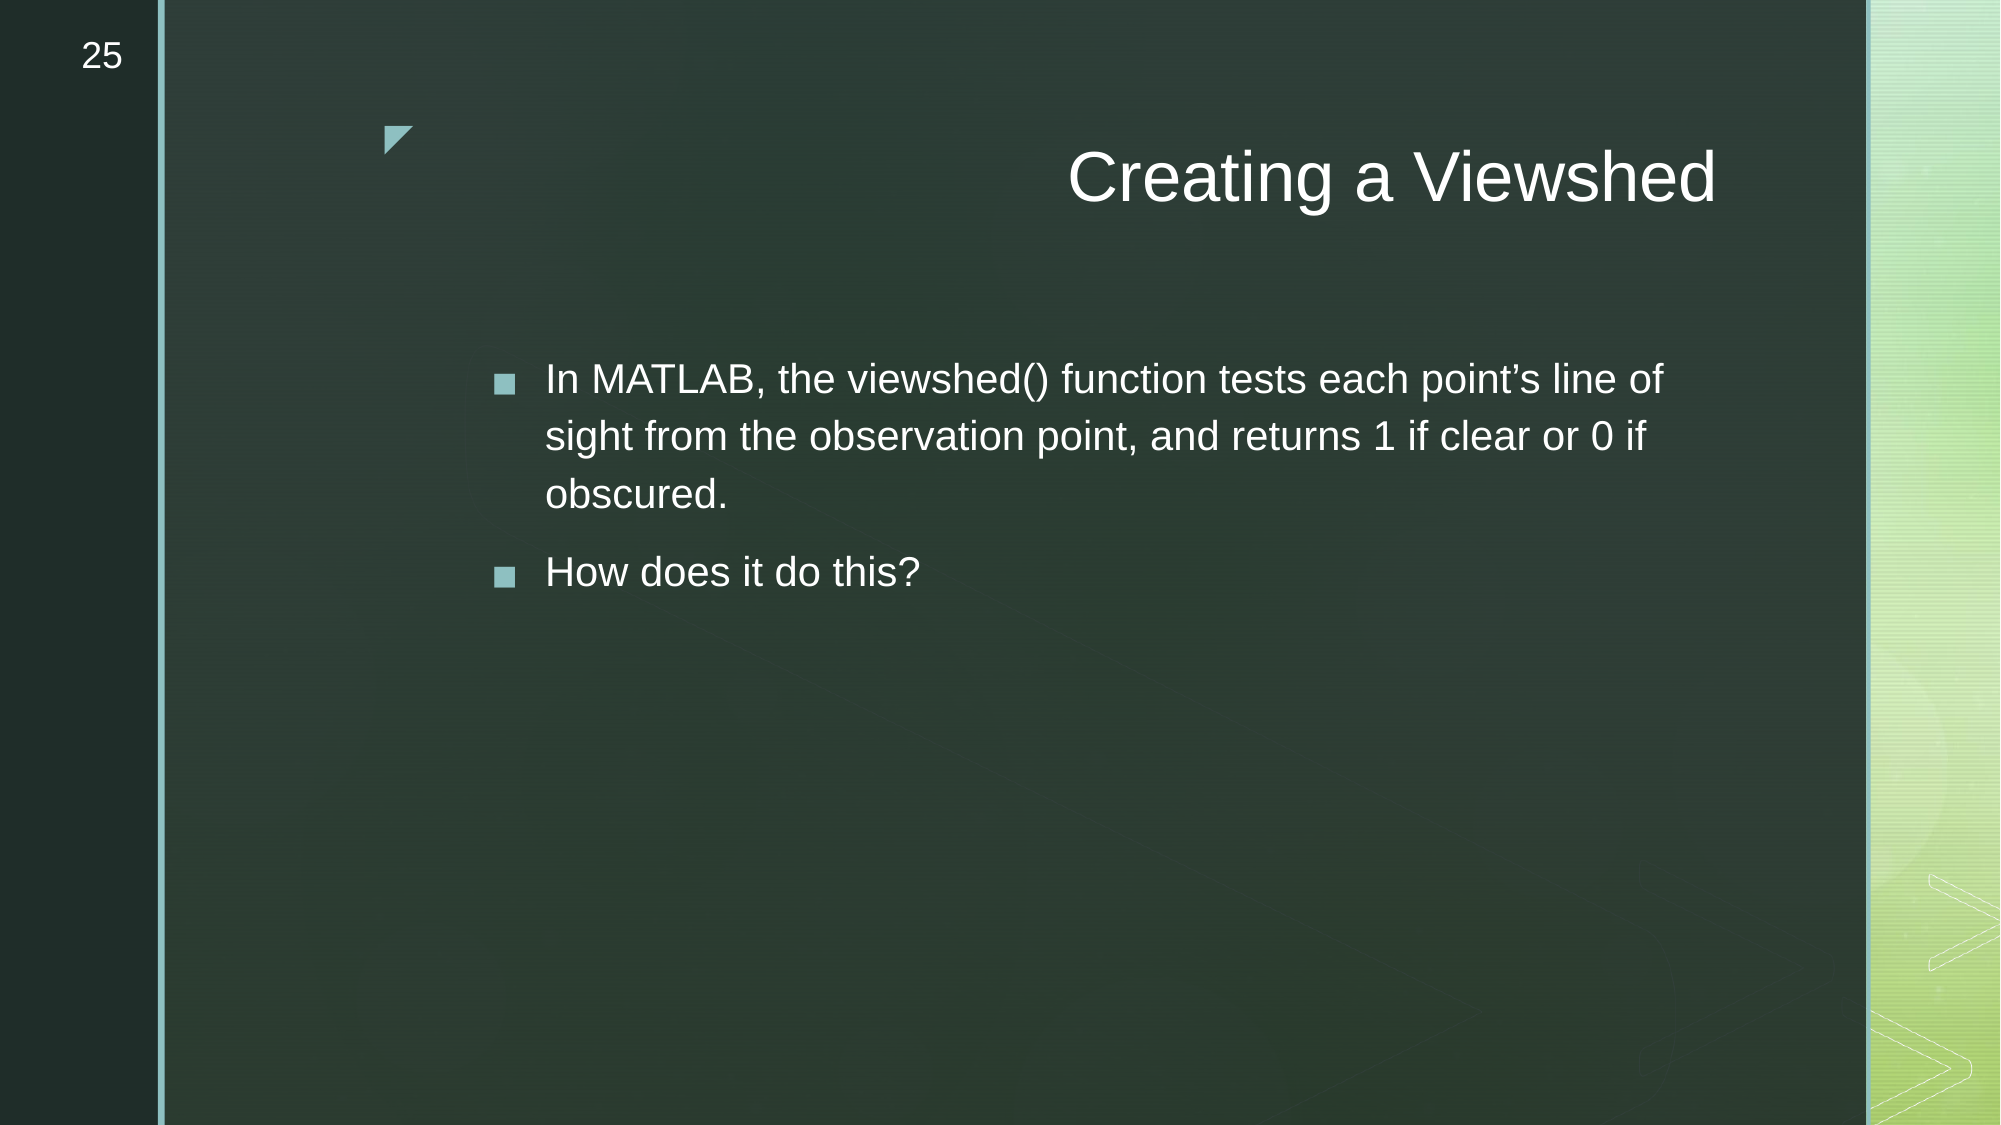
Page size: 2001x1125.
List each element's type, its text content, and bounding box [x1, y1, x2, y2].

list In MATLAB, the viewshed() function tests each point’s line of sight from the observation point, and returns 1 if clear or 0 if obscured. How does it do this? [454, 336, 1734, 993]
slide_number ‹#› [25, 26, 131, 80]
picture [1871, 0, 2001, 1125]
title Creating a Viewshed [428, 132, 1734, 310]
